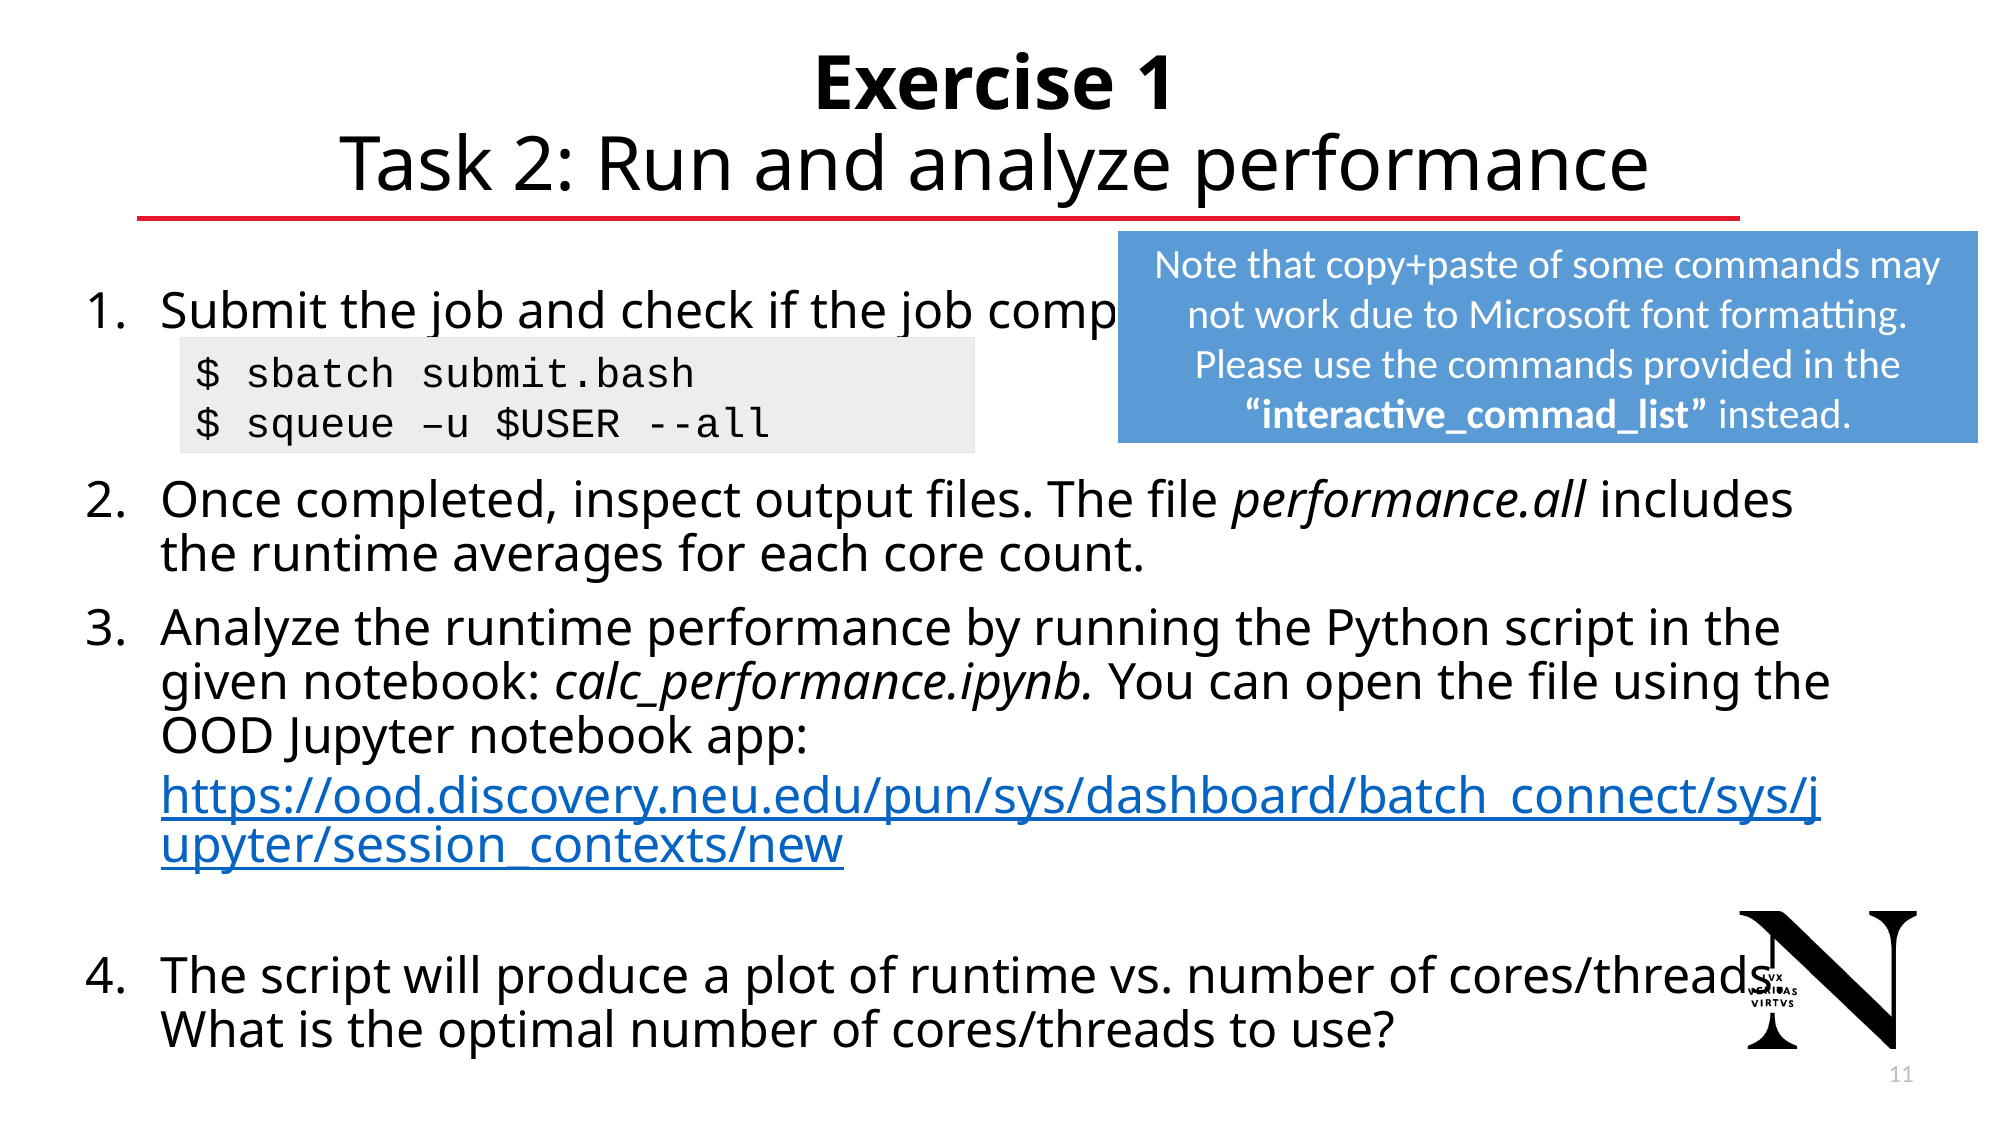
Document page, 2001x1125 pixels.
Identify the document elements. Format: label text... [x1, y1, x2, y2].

text_box Note that copy+paste of some commands may not work due to Microsoft font formatting. Please use the commands provided in the “interactive_commad_list” instead. [1115, 228, 1981, 446]
slide_number 12 [1479, 1042, 1930, 1103]
title Exercise 1 Task 2: Run and analyze performance [133, 17, 1859, 235]
text_box $ sbatch submit.bash $ squeue –u $USER --all [180, 337, 975, 453]
list Submit the job and check if the job completes by typing: Once completed, inspect output files. The file performance.all includes the runtime averages for each core count. Analyze the runtime performance by running the Python script in the given notebook: calc_performance.ipynb. You can open the file using the OOD Jupyter notebook app: https://ood.discovery.neu.edu/pun/sys/dashboard/batch_connect/sys/jupyter/session_contexts/new The script will produce a plot of runtime vs. number of cores/threads. What is the optimal number of cores/threads to use? [70, 277, 1863, 1103]
